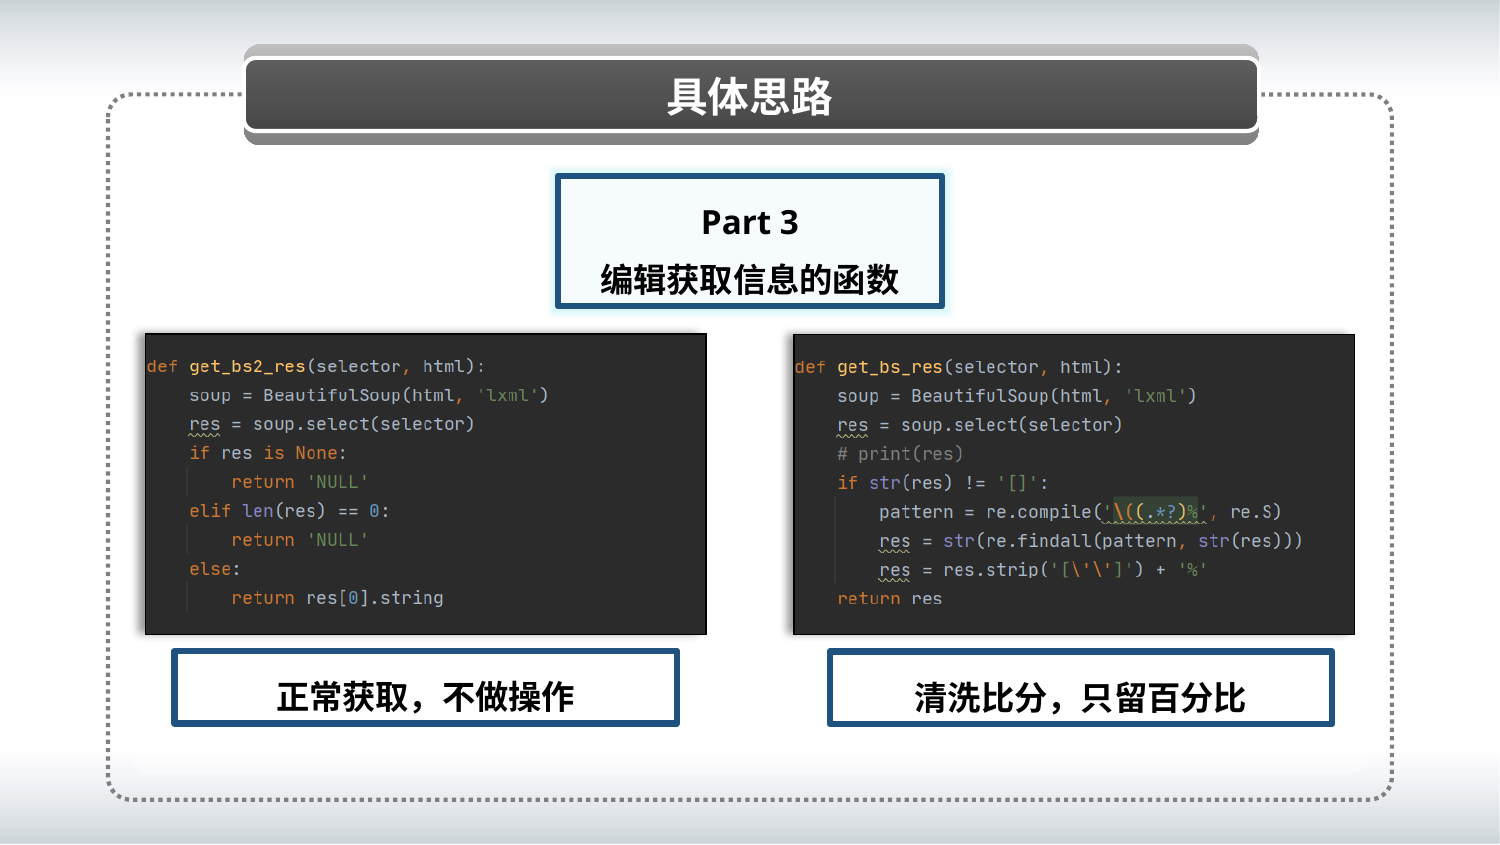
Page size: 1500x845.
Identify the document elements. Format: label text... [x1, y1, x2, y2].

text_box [243, 43, 1260, 146]
text_box [107, 94, 1392, 800]
text_box 清洗比分，只留百分比 [829, 651, 1333, 725]
text_box Part 3 编辑获取信息的函数 [557, 175, 942, 307]
picture [146, 334, 706, 634]
text_box 正常获取，不做操作 [174, 650, 677, 724]
picture [794, 335, 1354, 634]
